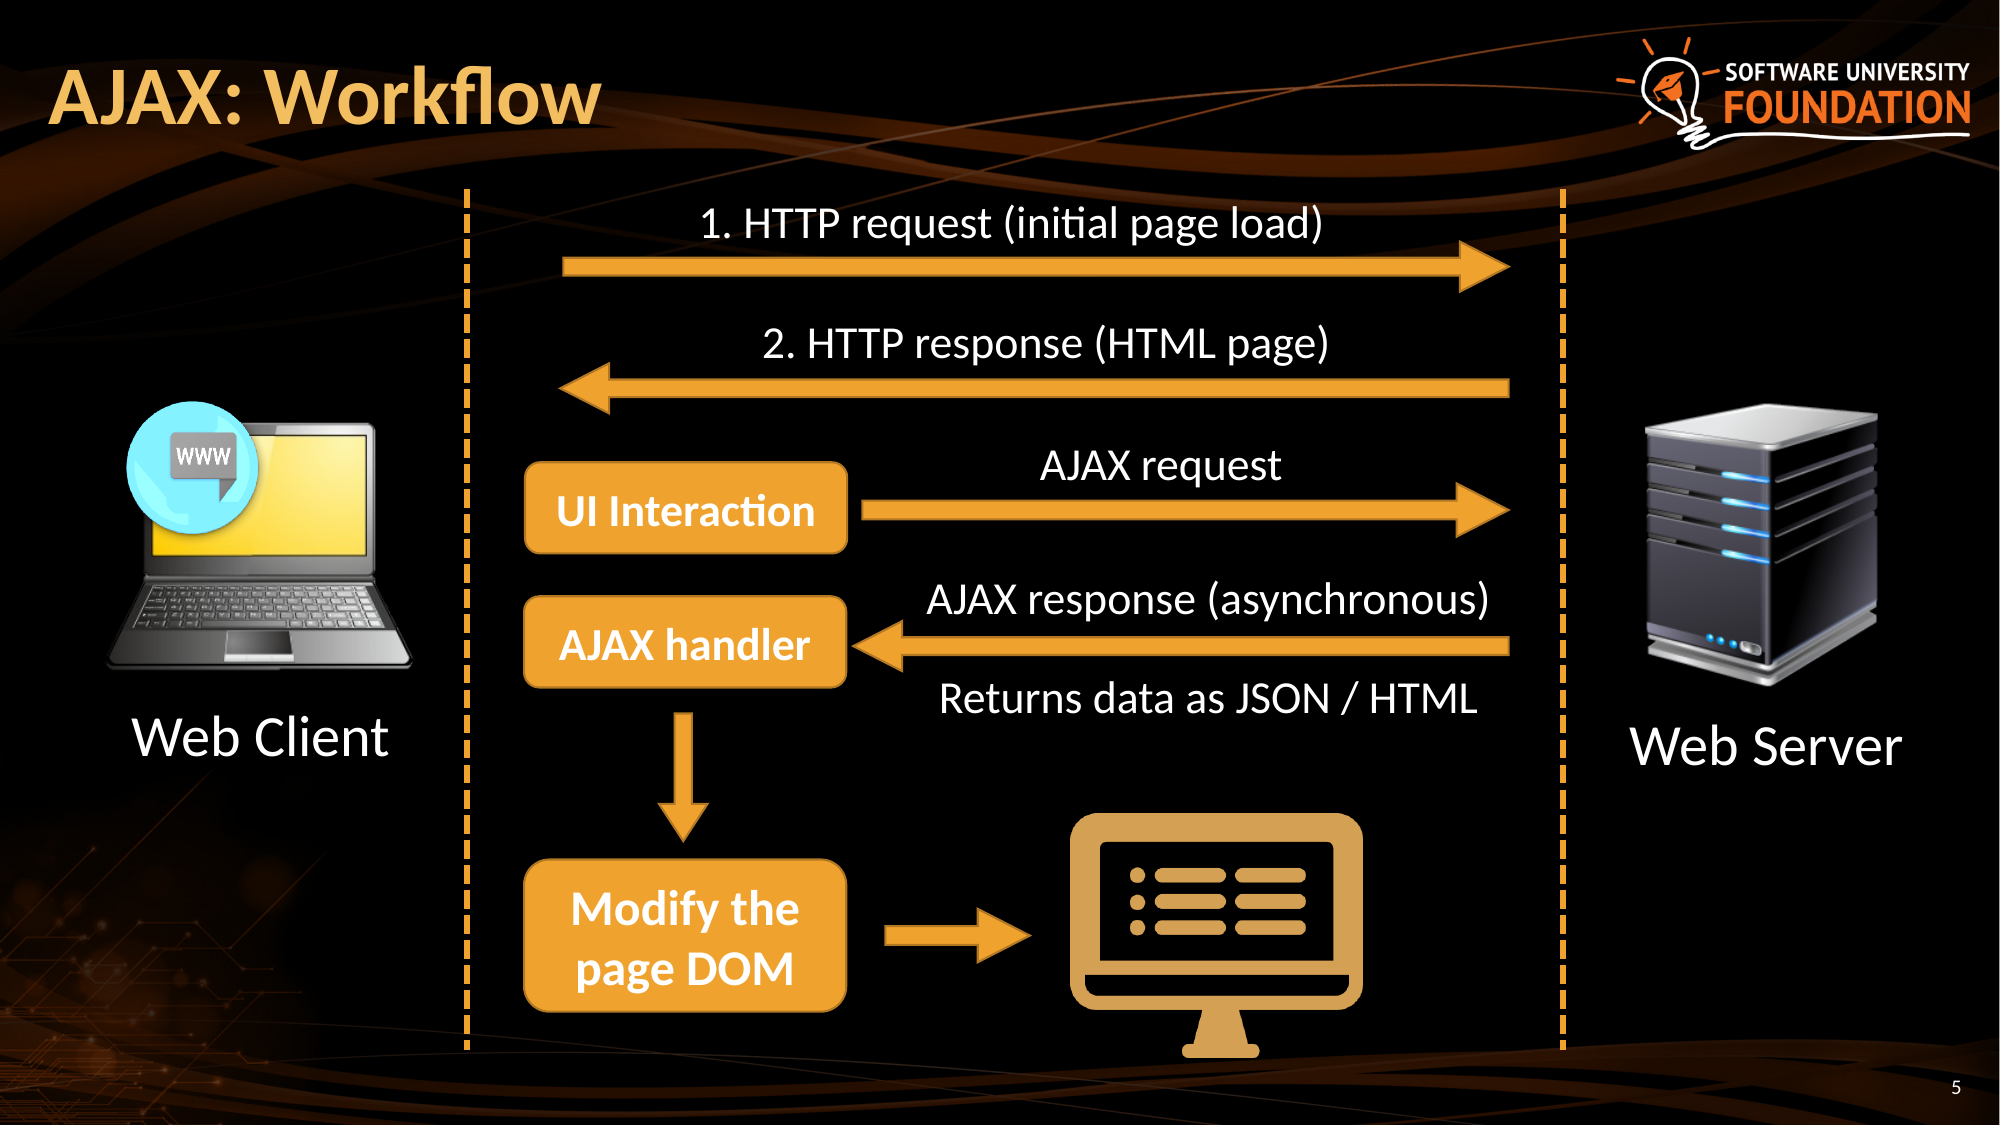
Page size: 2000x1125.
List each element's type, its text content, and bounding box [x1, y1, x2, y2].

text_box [563, 185, 1509, 292]
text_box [560, 305, 1509, 414]
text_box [1602, 380, 1932, 786]
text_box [524, 427, 1509, 554]
picture [0, 0, 2000, 1125]
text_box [524, 732, 847, 1012]
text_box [524, 561, 1509, 732]
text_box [885, 813, 1363, 1059]
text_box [99, 372, 448, 777]
title AJAX: Workflow [30, 6, 1602, 189]
slide_number 5 [1897, 1070, 1968, 1103]
